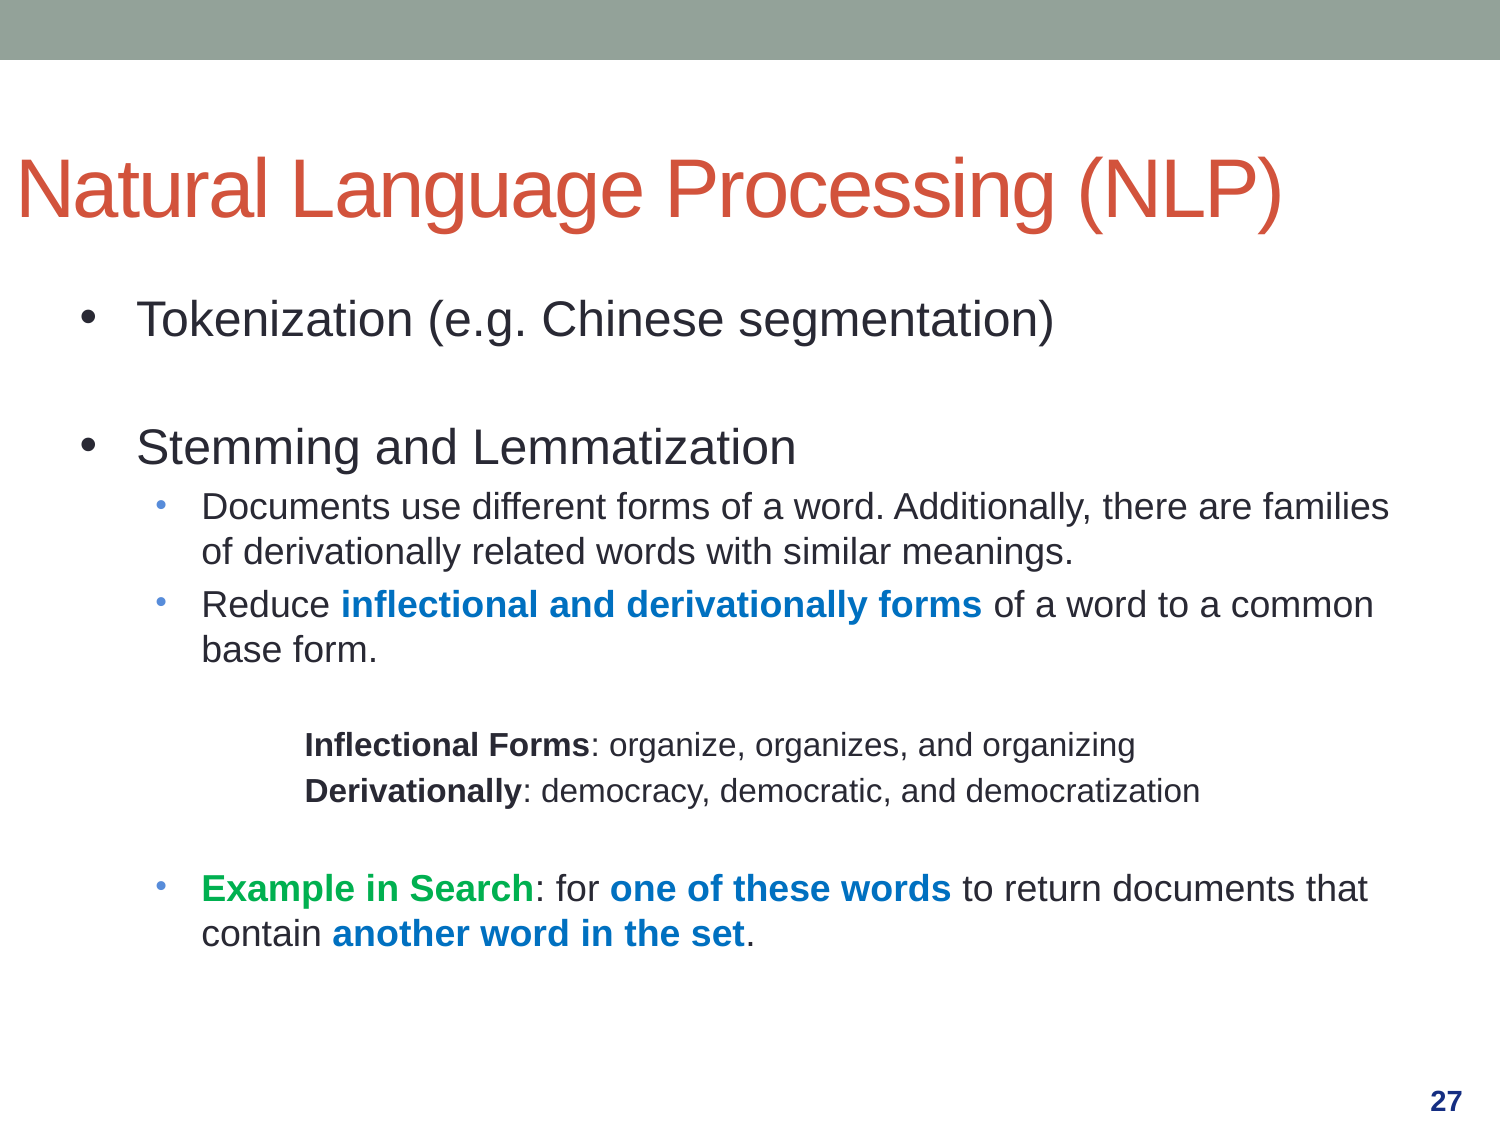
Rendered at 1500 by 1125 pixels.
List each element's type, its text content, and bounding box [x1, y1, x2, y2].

title Natural Language Processing (NLP) [0, 101, 1325, 266]
text_box Tokenization (e.g. Chinese segmentation) Stemming and Lemmatization Documents use different forms of a word. Additionally, there are families of derivationally related words with similar meanings. Reduce inflectional and derivationally forms of a word to a common base form. Inflectional Forms: organize, organizes, and organizing Derivationally: democracy, democratic, and democratization Example in Search: for one of these words to return documents that contain another word in the set. [64, 278, 1436, 1047]
slide_number 27 [1415, 1070, 1499, 1125]
